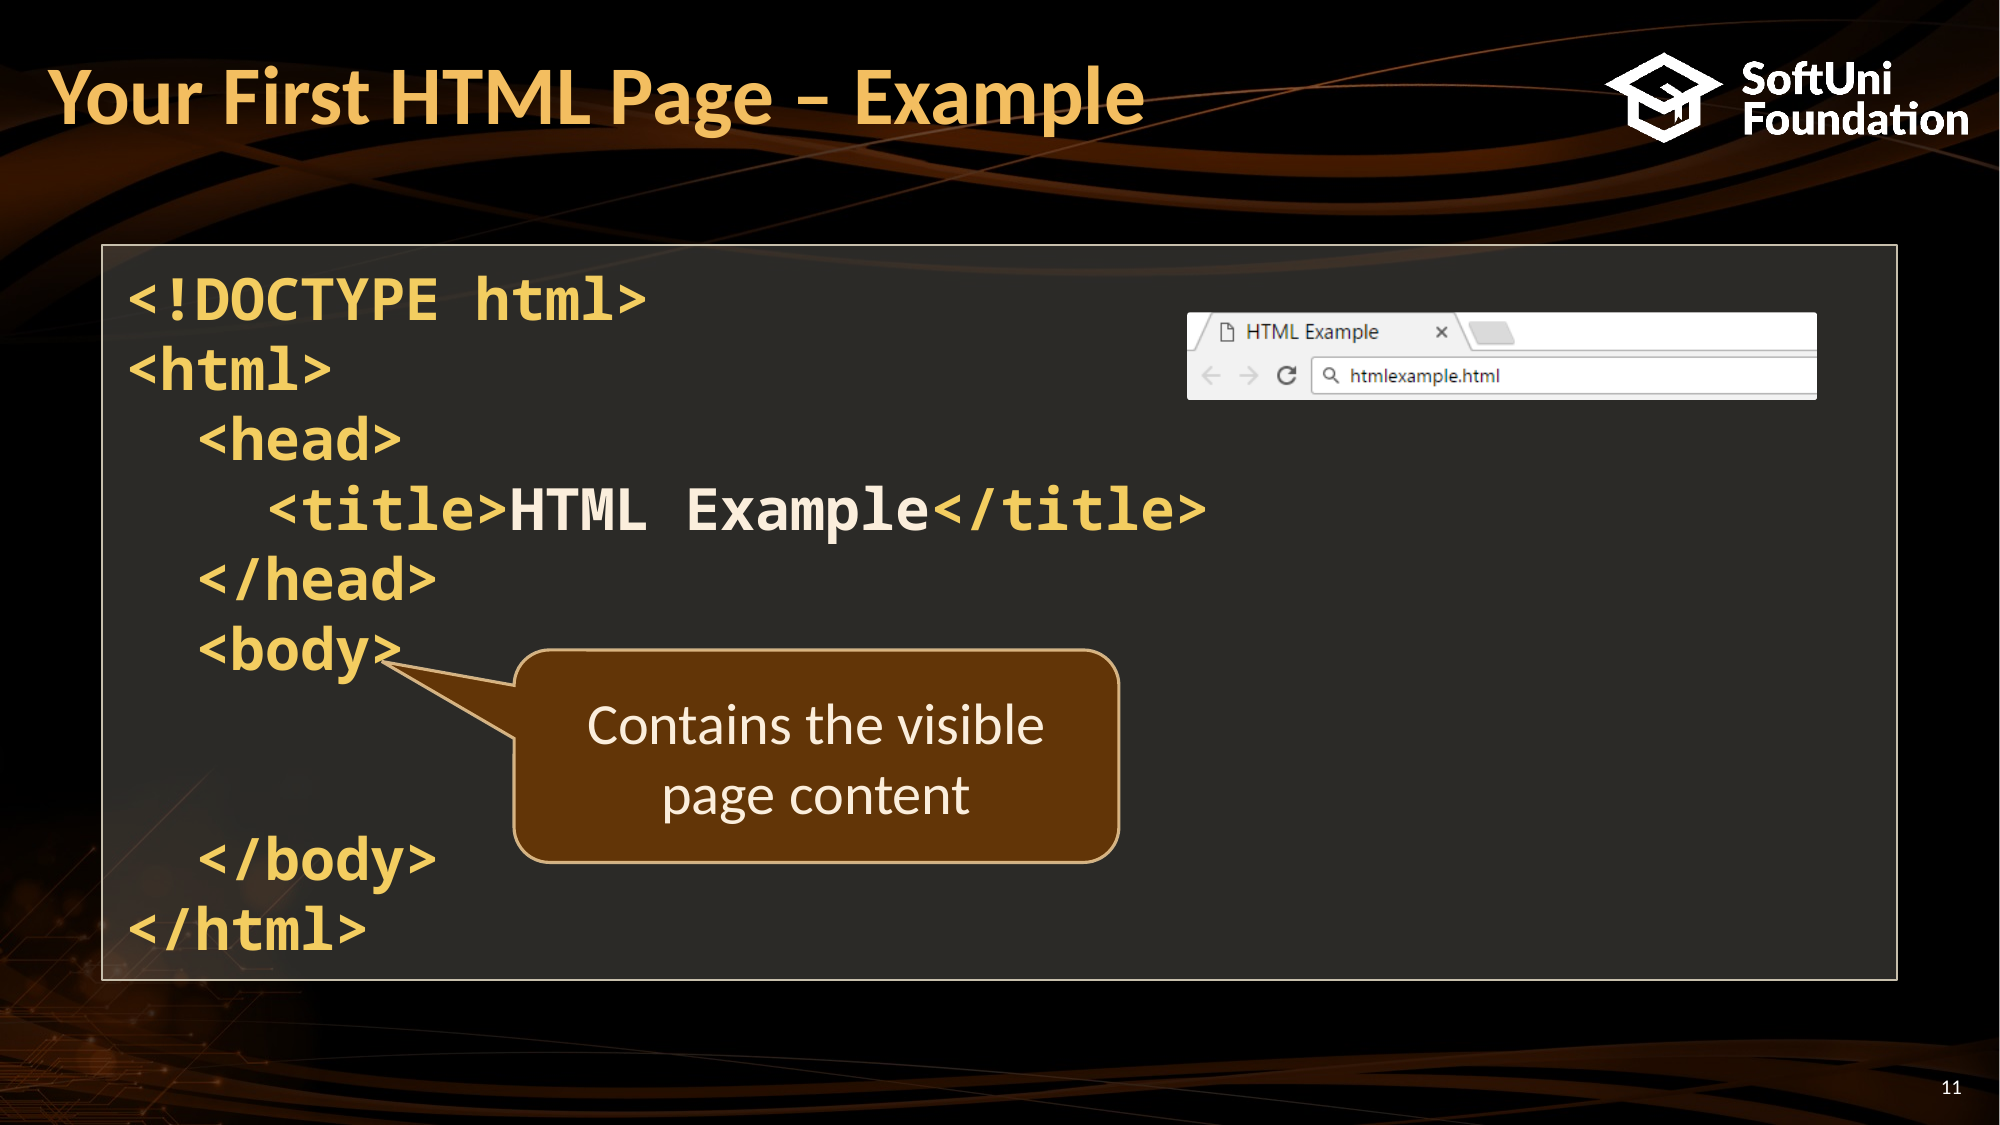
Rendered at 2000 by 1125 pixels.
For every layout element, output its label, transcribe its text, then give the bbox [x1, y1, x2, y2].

text_box Contains the visible page content [381, 648, 1120, 864]
text_box <!DOCTYPE html> <html> <head> <title>HTML Example</title> </head> <body> </body> </html> [102, 244, 1898, 981]
slide_number 11 [1897, 1070, 1968, 1103]
title Your First HTML Page – Example [30, 6, 1602, 189]
picture [0, 0, 2000, 1125]
